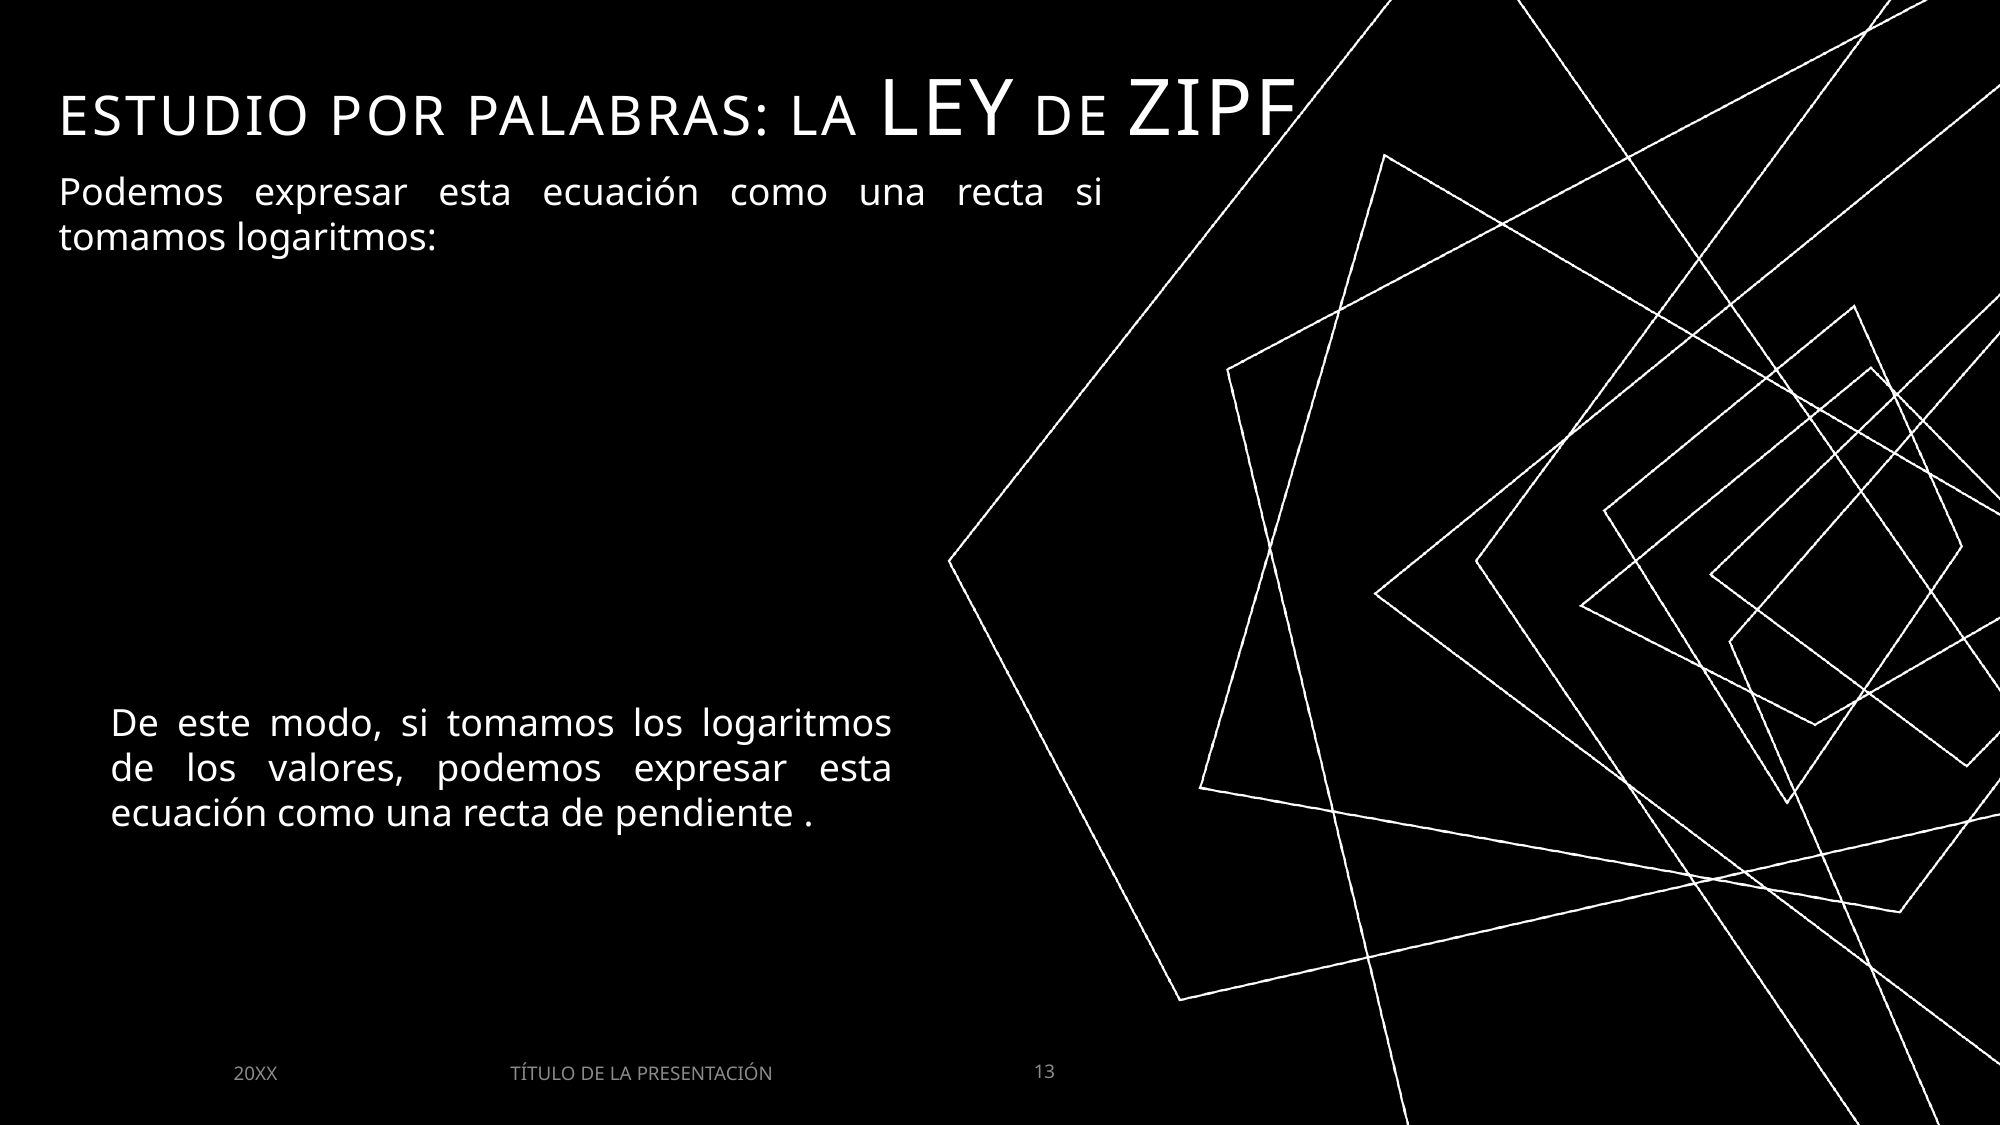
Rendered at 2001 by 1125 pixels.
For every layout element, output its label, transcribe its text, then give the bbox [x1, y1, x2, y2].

slide_number 13 [908, 1042, 1071, 1103]
footer TÍTULO DE LA PRESENTACIÓN [437, 1042, 846, 1103]
text_box Podemos expresar esta ecuación como una recta si tomamos logaritmos: [43, 160, 1119, 266]
title Estudio por palabras: la ley de Zipf [43, 38, 1347, 160]
picture [900, 0, 2000, 1125]
slide_number 20XX [218, 1042, 381, 1103]
